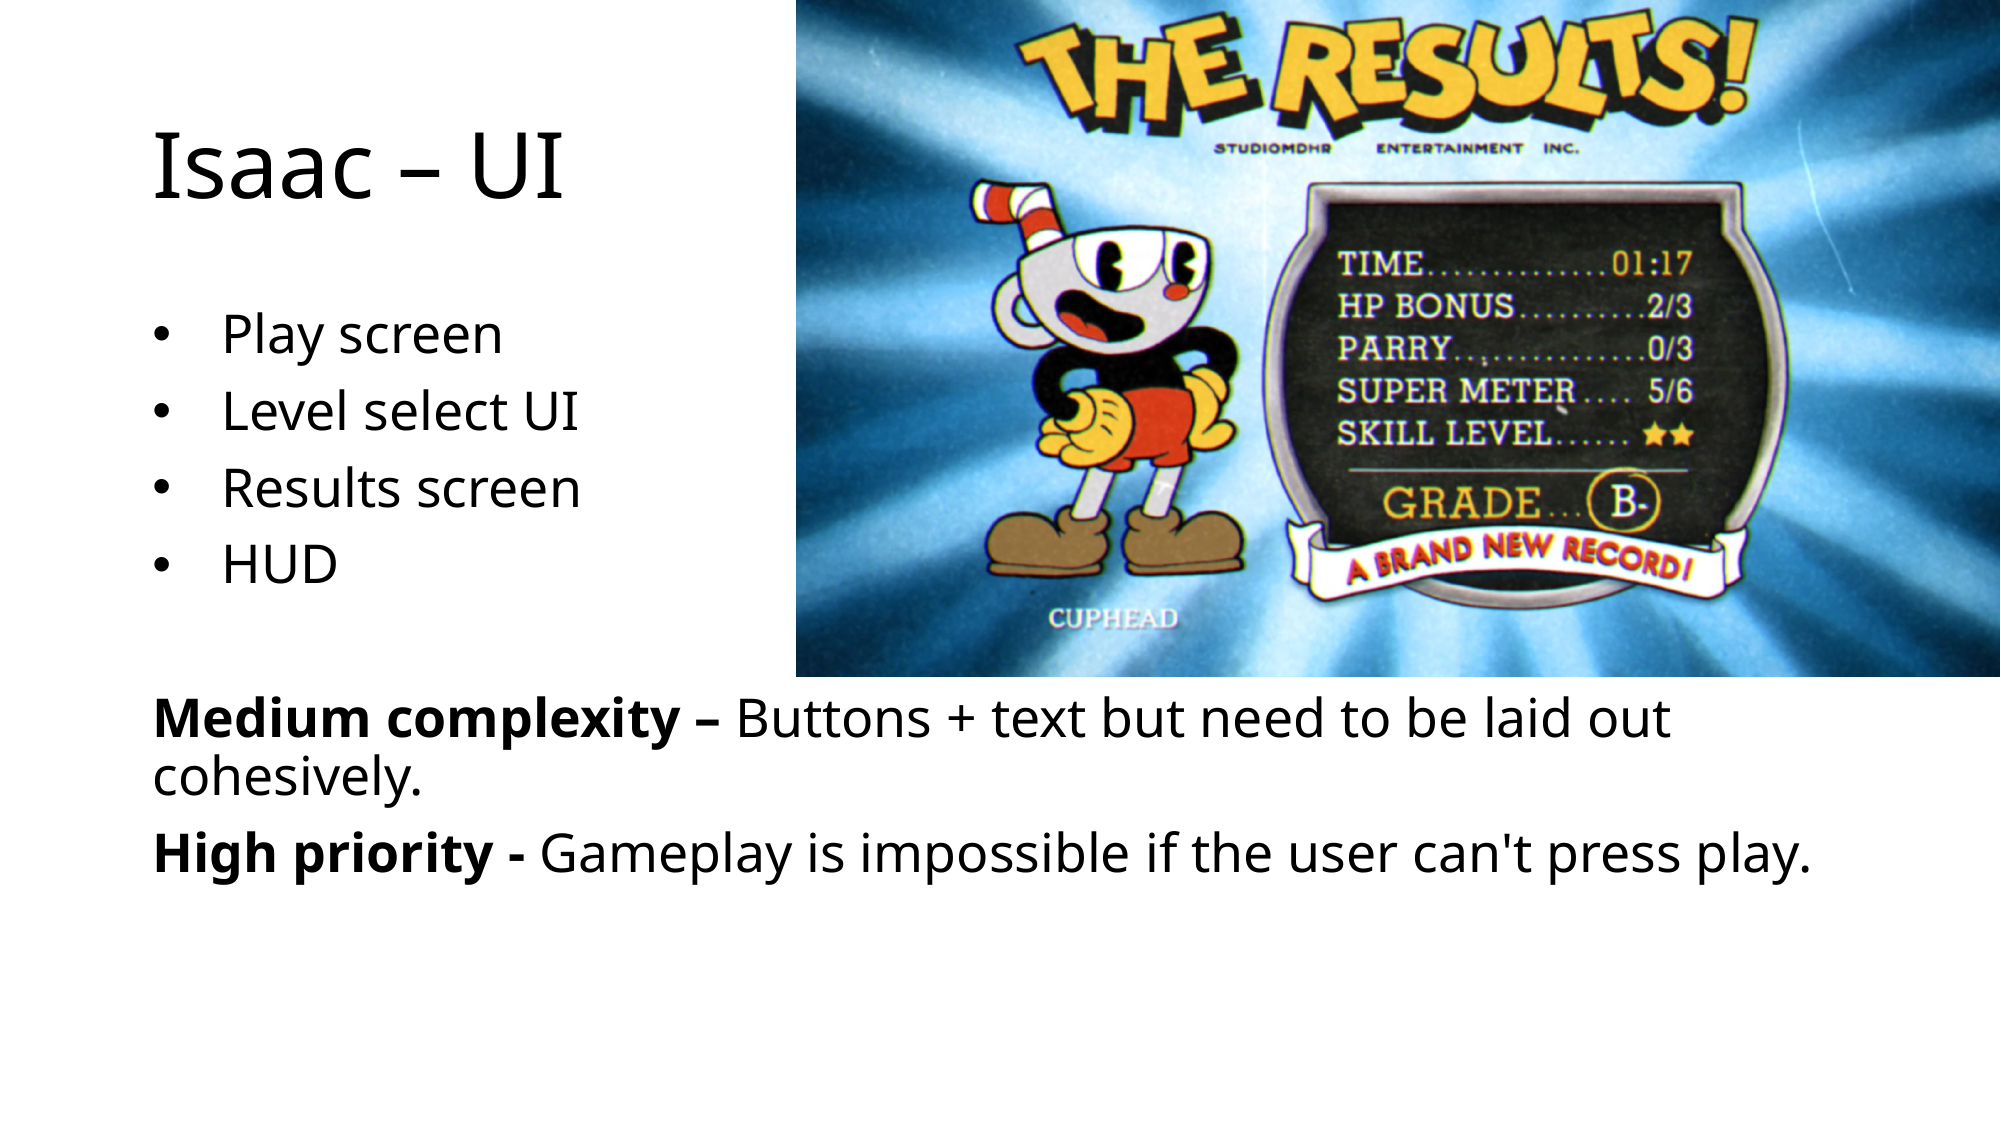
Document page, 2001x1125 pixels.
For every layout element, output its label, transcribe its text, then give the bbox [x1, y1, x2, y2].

list Play screen Level select UI Results screen HUD Medium complexity – Buttons + text but need to be laid out cohesively. High priority - Gameplay is impossible if the user can't press play. [137, 299, 1863, 1014]
picture [795, 0, 2000, 678]
title Isaac – UI [137, 59, 795, 278]
